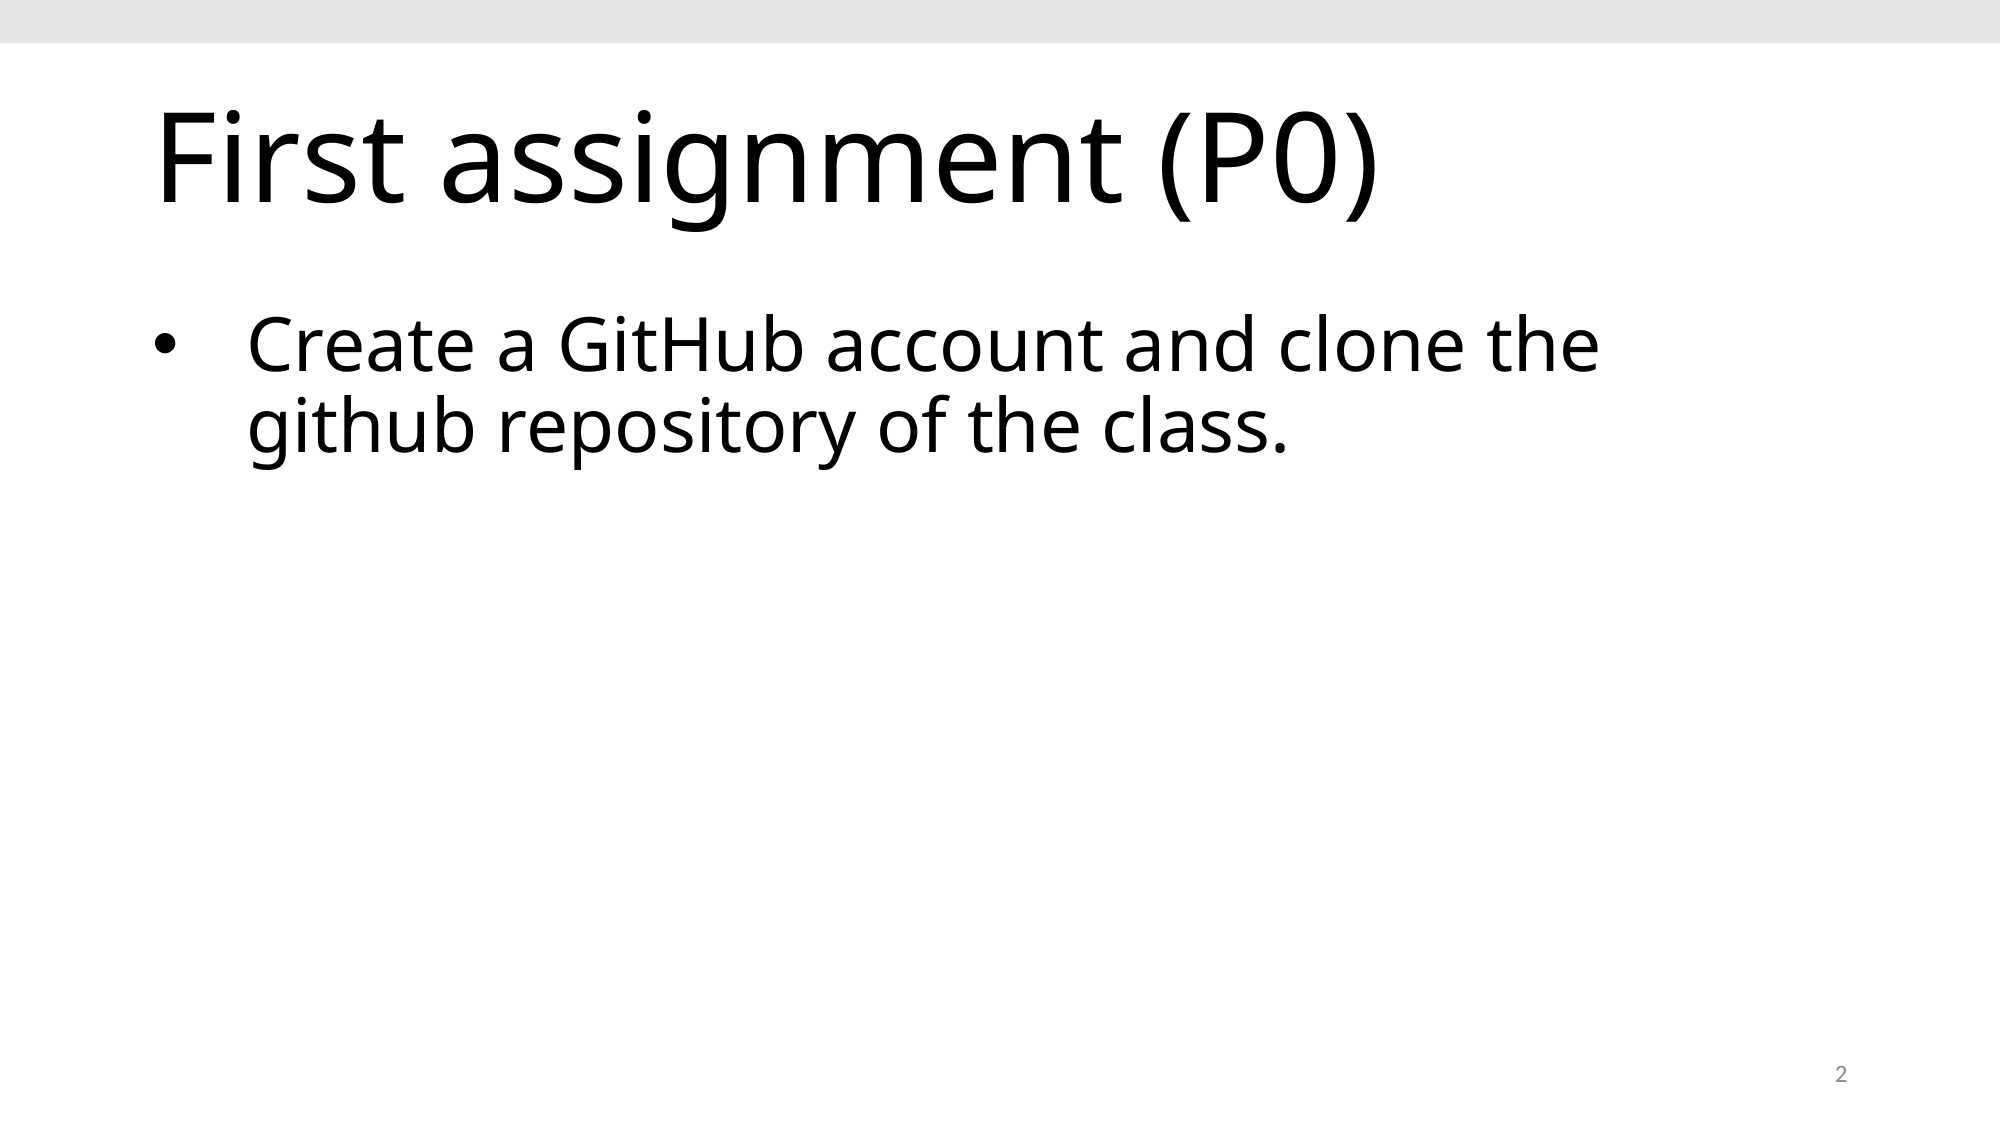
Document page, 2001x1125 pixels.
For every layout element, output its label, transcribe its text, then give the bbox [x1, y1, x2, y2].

title First assignment (P0) [137, 59, 1863, 237]
text_box [0, 0, 2000, 44]
slide_number 2 [1412, 1042, 1863, 1103]
text_box Create a GitHub account and clone the github repository of the class. [137, 299, 1863, 1014]
